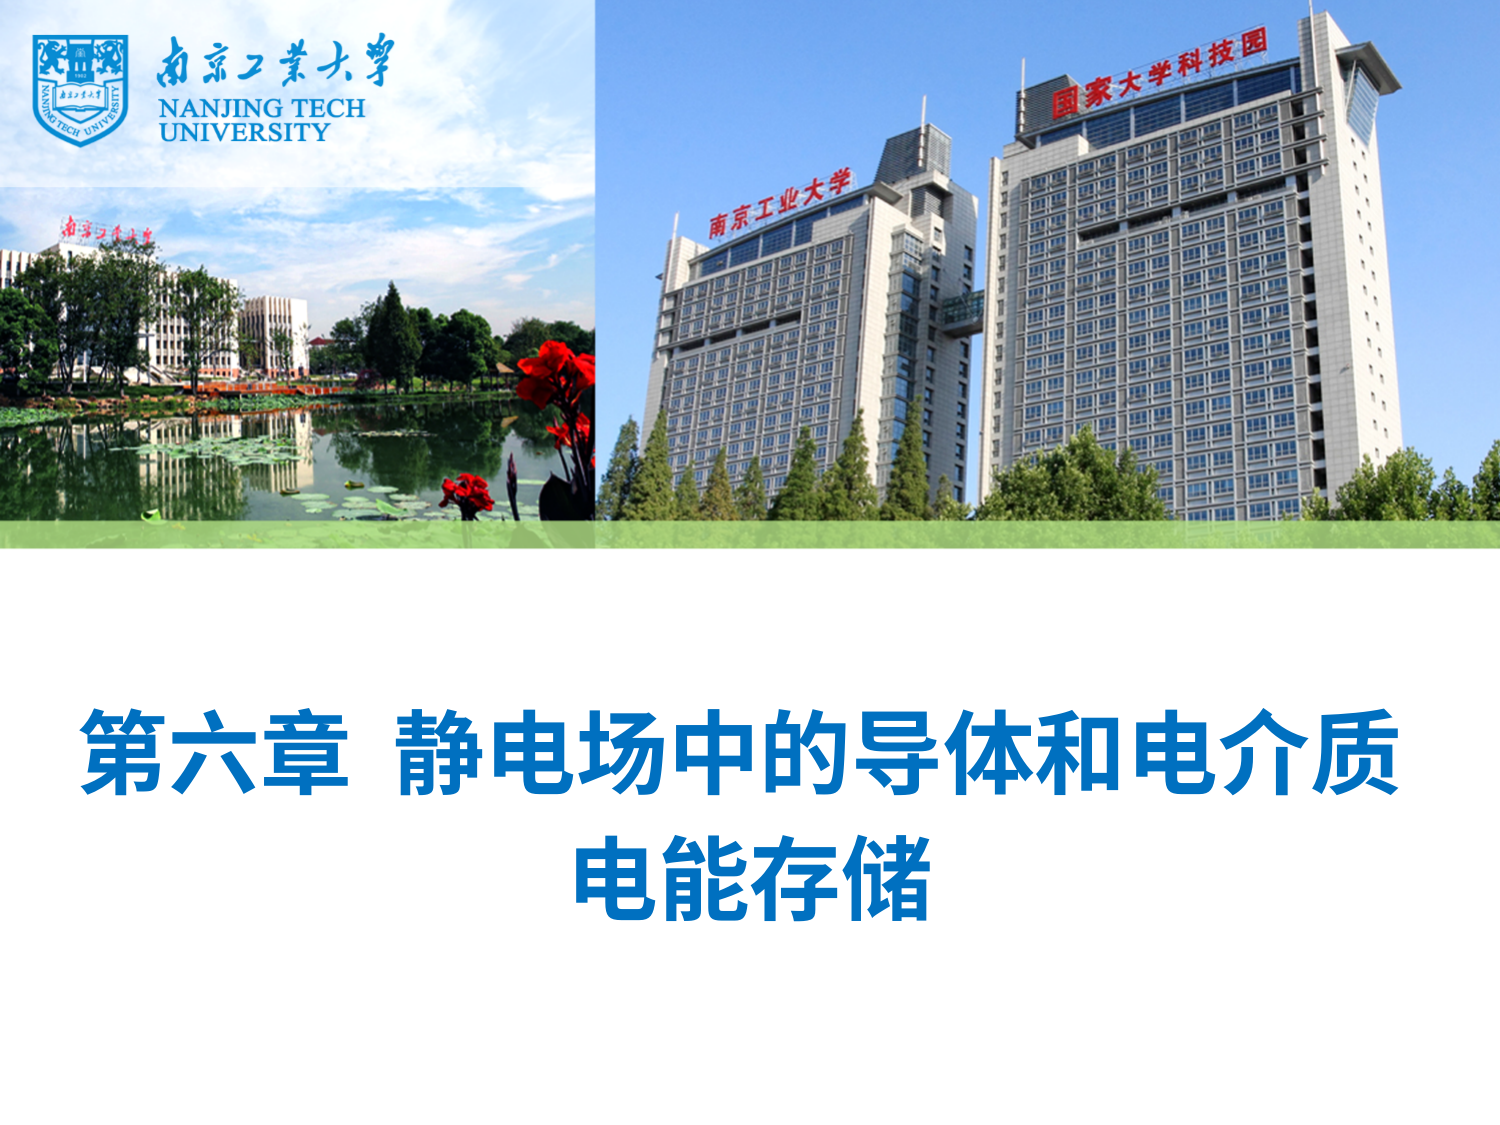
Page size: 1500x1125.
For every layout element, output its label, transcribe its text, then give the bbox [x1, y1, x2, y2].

title 第六章 静电场中的导体和电介质 电能存储 [37, 612, 1463, 1000]
picture [0, 0, 1500, 1125]
